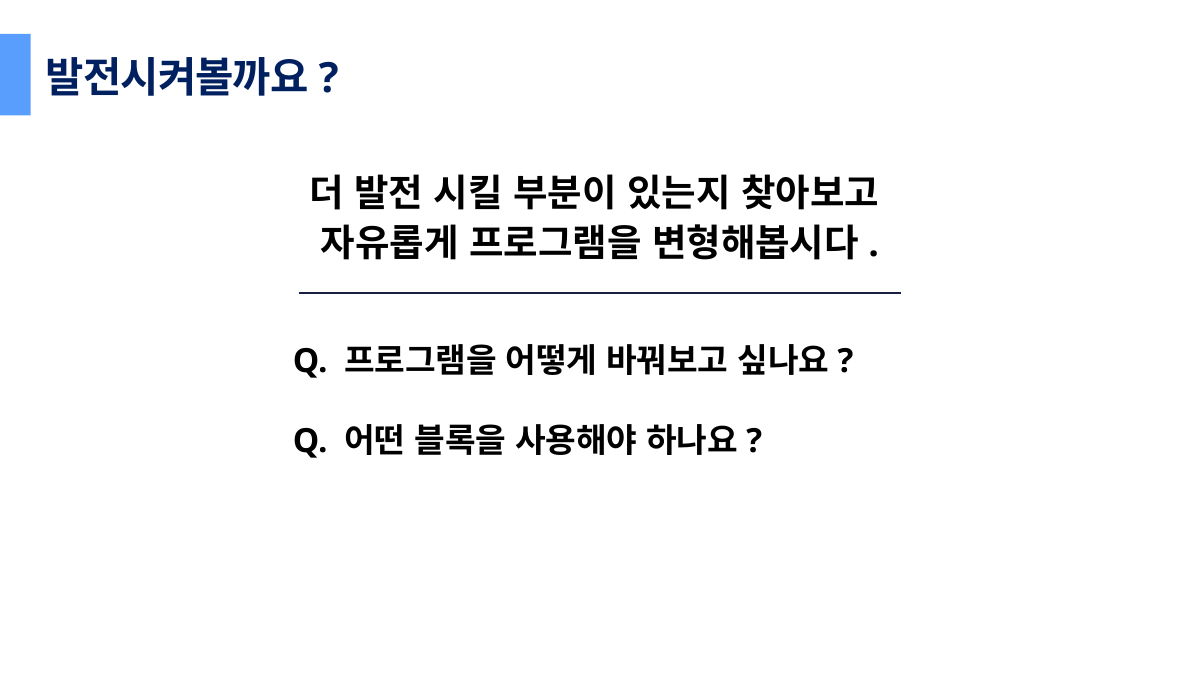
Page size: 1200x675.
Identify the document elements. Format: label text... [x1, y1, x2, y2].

text_box [0, 33, 32, 116]
text_box Q. 프로그램을 어떻게 바꿔보고 싶나요? Q. 어떤 블록을 사용해야 하나요? [278, 331, 1150, 467]
text_box 발전시켜볼까요? [32, 43, 712, 109]
text_box 더 발전 시킬 부분이 있는지 찾아보고 자유롭게 프로그램을 변형해봅시다. [278, 157, 922, 272]
